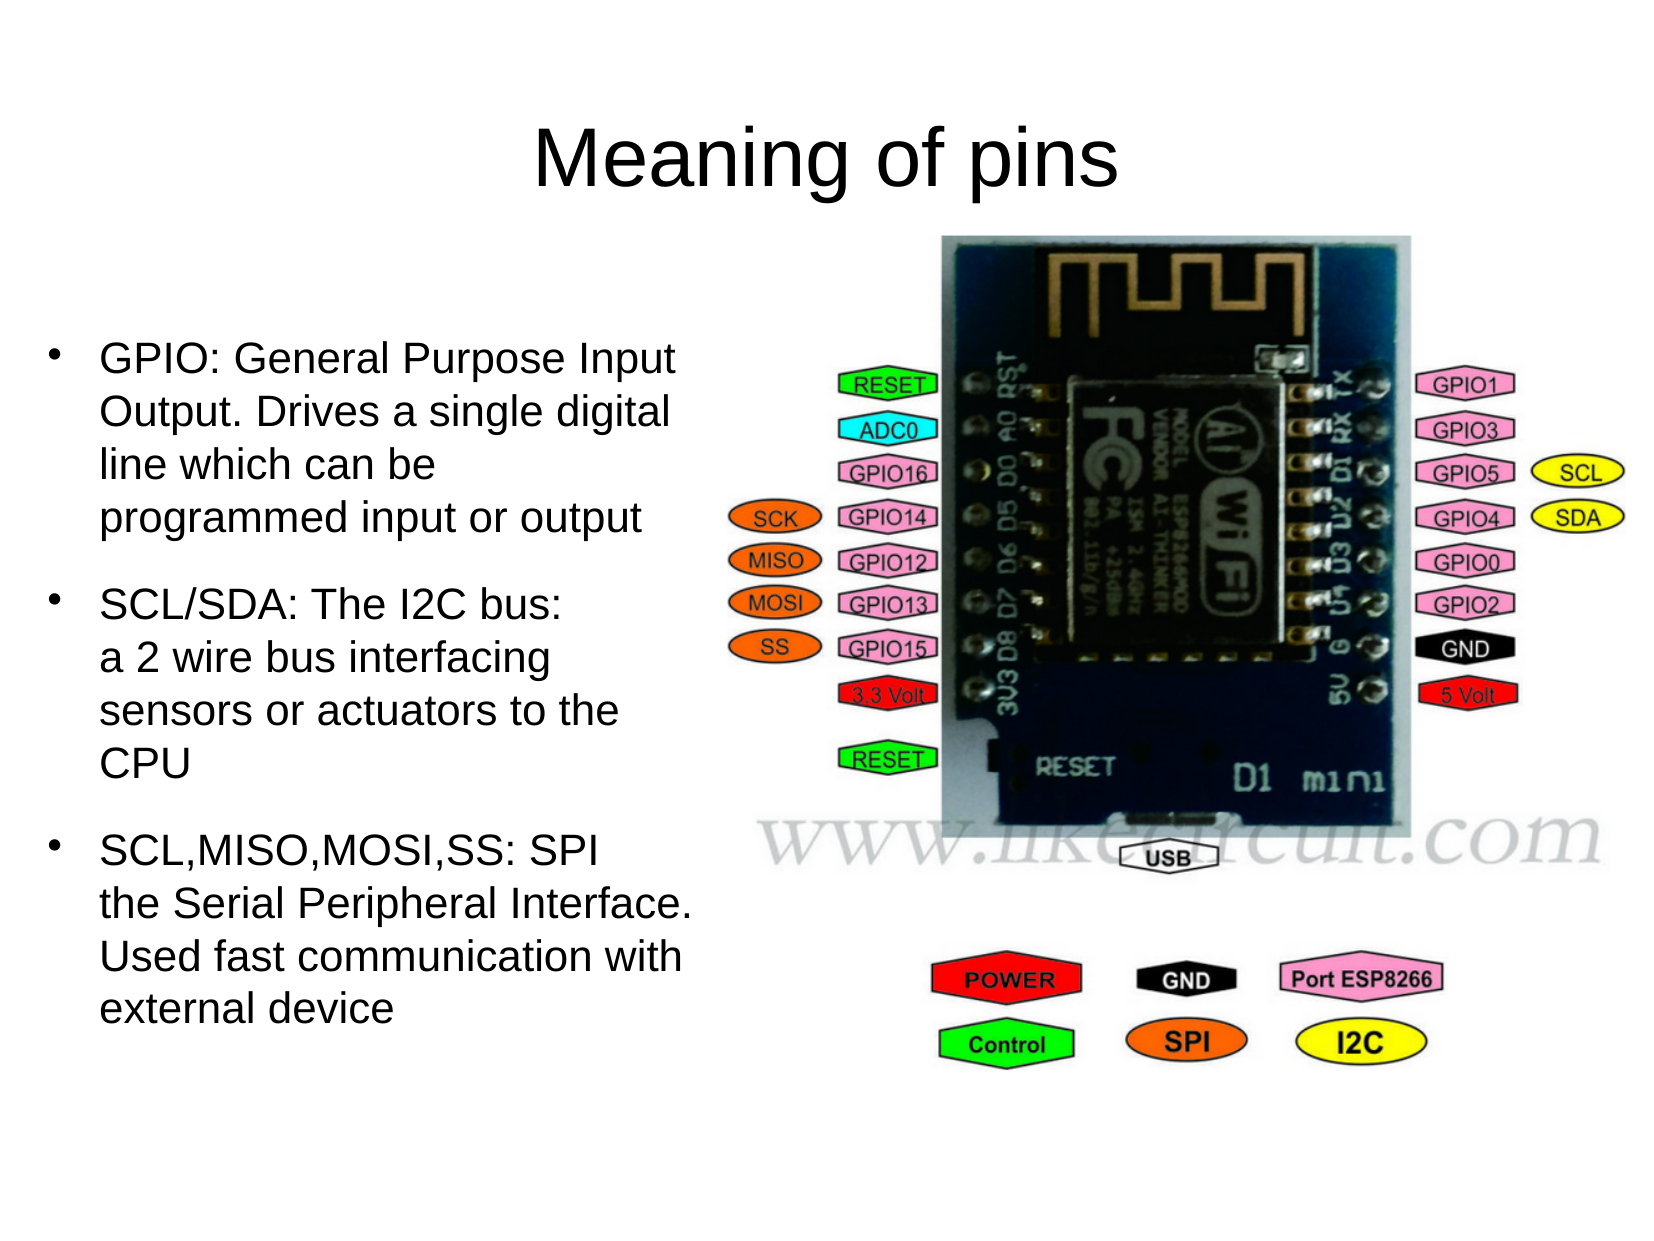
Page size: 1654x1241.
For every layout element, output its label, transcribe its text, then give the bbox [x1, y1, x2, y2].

text_box GPIO: General Purpose Input Output. Drives a single digital line which can be programmed input or output SCL/SDA: The I2C bus: a 2 wire bus interfacing sensors or actuators to the CPU SCL,MISO,MOSI,SS: SPI the Serial Peripheral Interface. Used fast communication with external device [29, 330, 684, 1050]
text_box Meaning of pins [82, 102, 1571, 203]
picture [689, 217, 1654, 1111]
